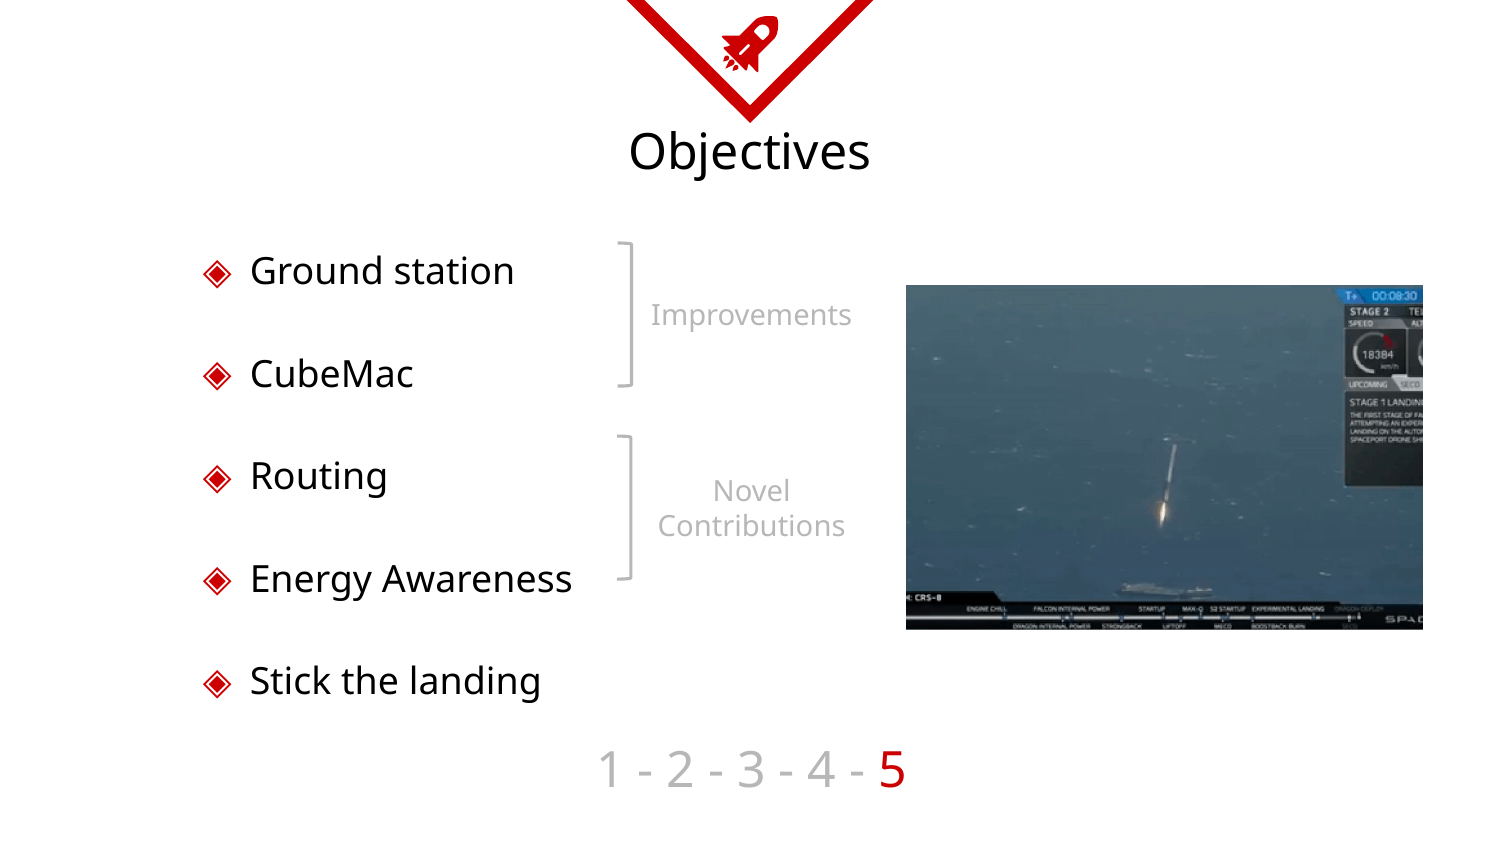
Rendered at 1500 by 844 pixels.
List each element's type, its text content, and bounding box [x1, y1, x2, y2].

text_box Improvements [634, 289, 869, 339]
title Objectives [169, 104, 1331, 187]
text_box Novel Contributions [634, 464, 869, 550]
text_box [617, 435, 632, 580]
picture [906, 285, 1423, 630]
text_box 1 - 2 - 3 - 4 - 5 [350, 722, 1153, 844]
list Ground station CubeMac Routing Energy Awareness Stick the landing [169, 187, 1331, 756]
text_box [617, 242, 633, 387]
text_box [721, 15, 779, 73]
